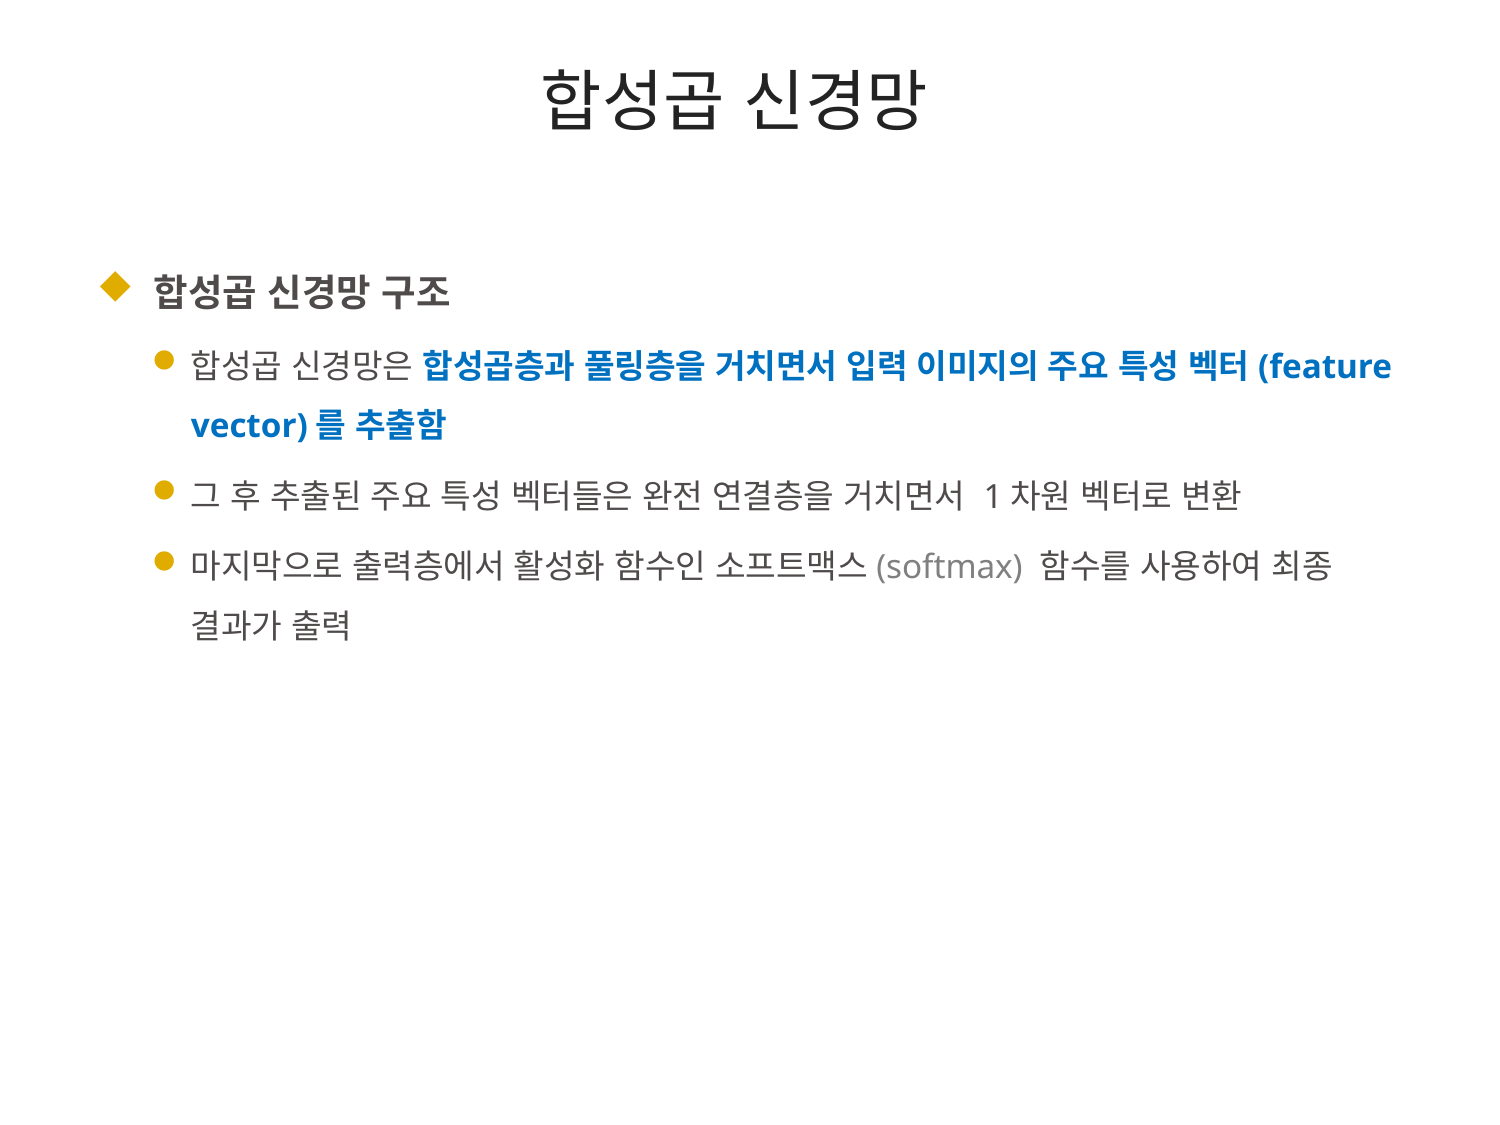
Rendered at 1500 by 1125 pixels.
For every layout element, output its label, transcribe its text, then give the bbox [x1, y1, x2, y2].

title 합성곱 신경망 [525, 42, 1043, 146]
list 합성곱 신경망 구조 합성곱 신경망은 합성곱층과 풀링층을 거치면서 입력 이미지의 주요 특성 벡터(feature vector)를 추출함 그 후 추출된 주요 특성 벡터들은 완전 연결층을 거치면서 1차원 벡터로 변환 마지막으로 출력층에서 활성화 함수인 소프트맥스(softmax) 함수를 사용하여 최종 결과가 출력 [81, 239, 1412, 1054]
